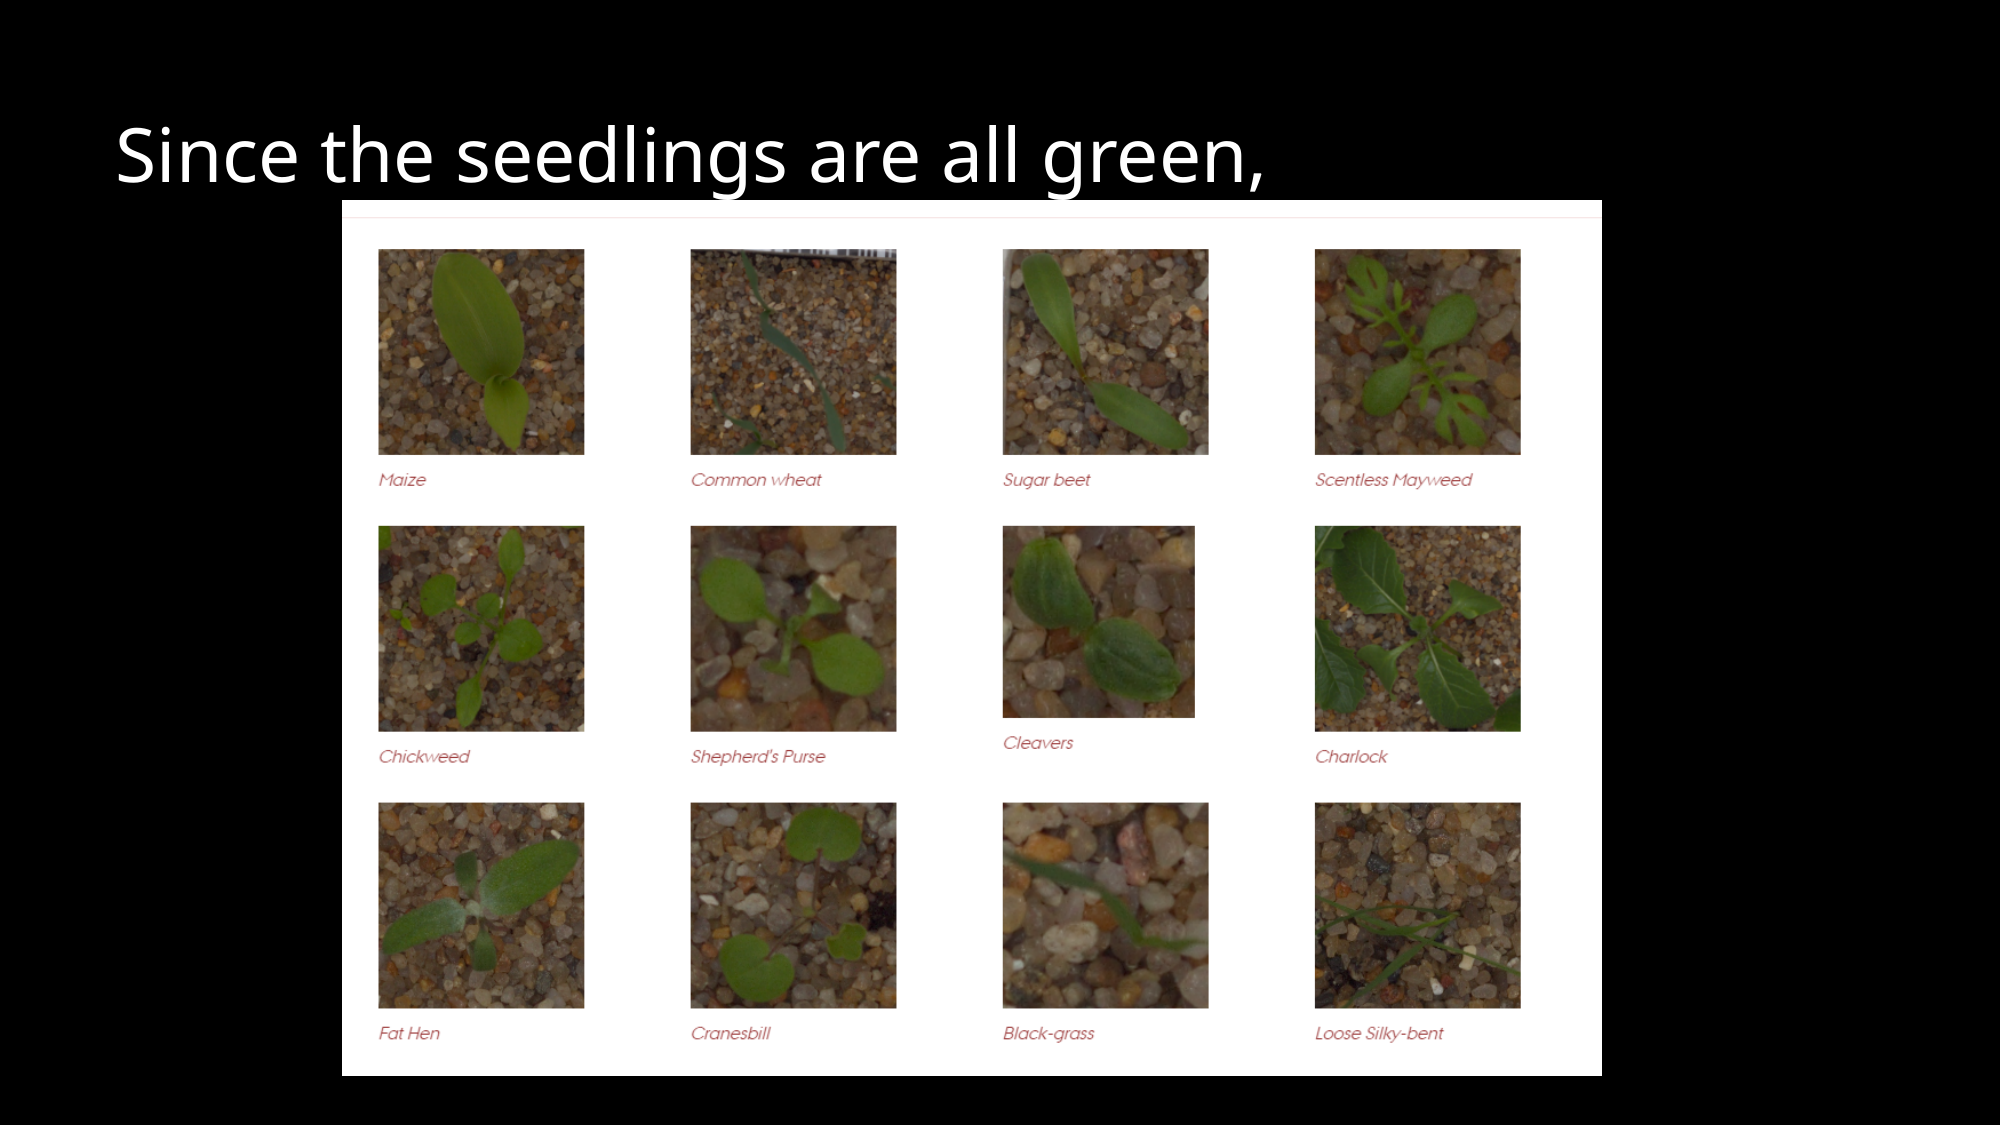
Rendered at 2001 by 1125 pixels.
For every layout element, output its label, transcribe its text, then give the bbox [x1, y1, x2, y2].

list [342, 200, 1602, 1076]
title Since the seedlings are all green, [100, 49, 1826, 268]
